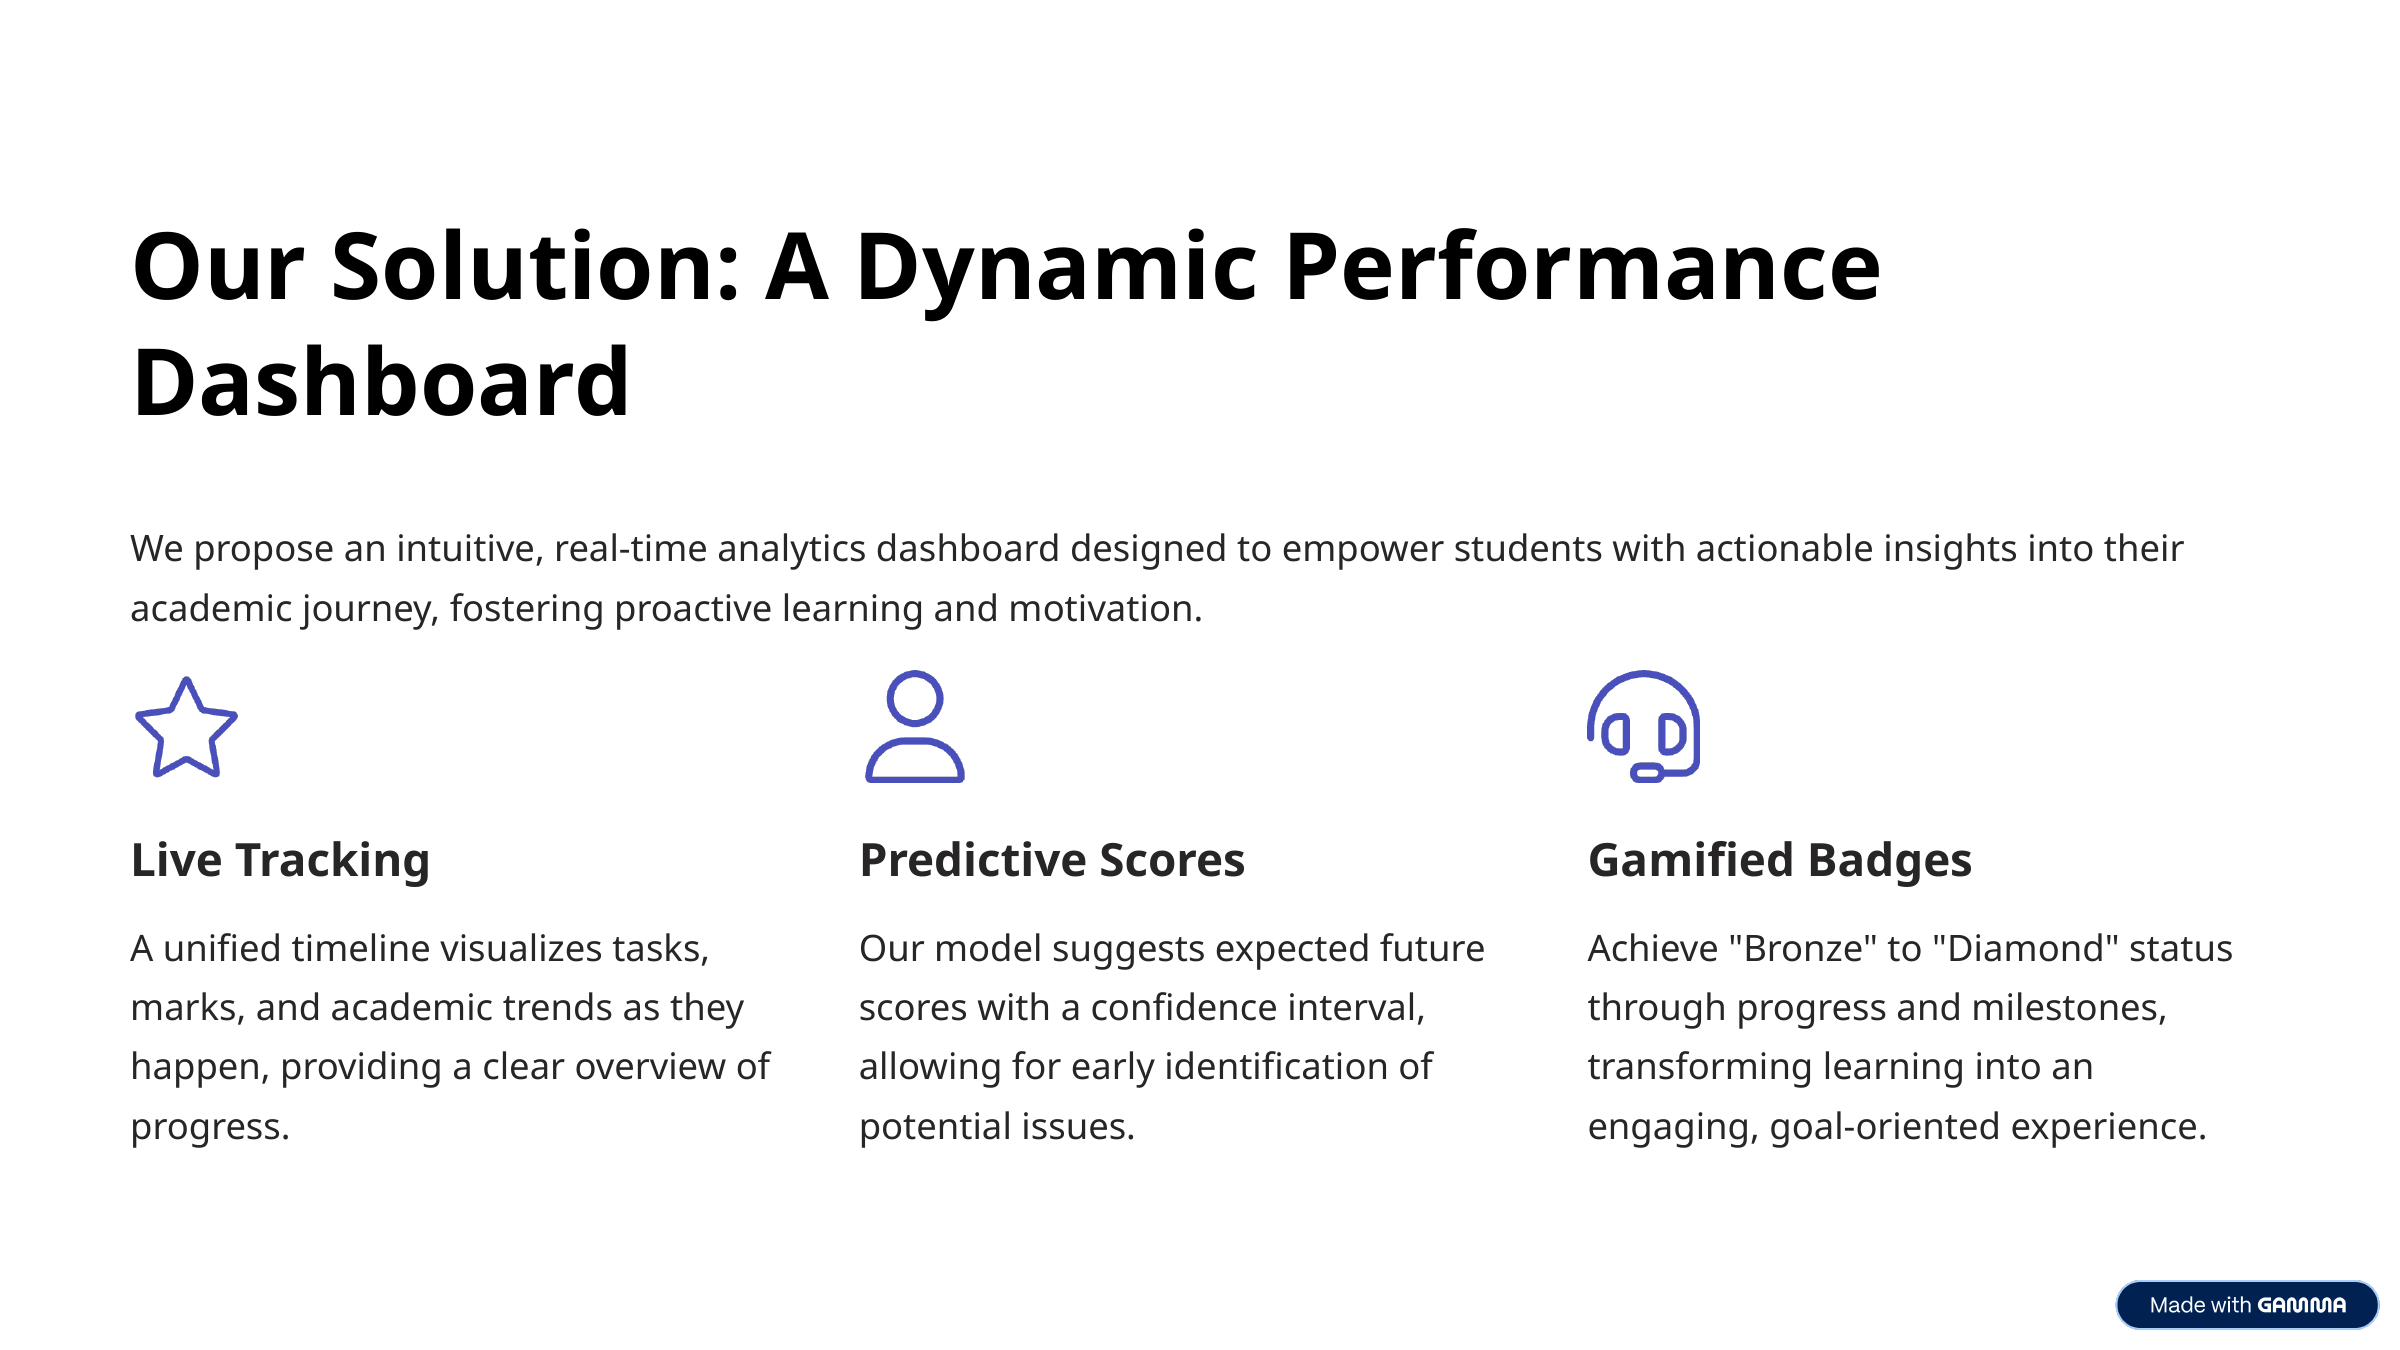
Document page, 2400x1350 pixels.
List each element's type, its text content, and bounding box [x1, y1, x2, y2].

text_box Gamified Badges [1587, 828, 2053, 887]
picture [130, 670, 242, 783]
picture [858, 670, 971, 783]
text_box A unified timeline visualizes tasks, marks, and academic trends as they happen, providing a clear overview of progress. [130, 909, 813, 1148]
picture [2106, 1271, 2389, 1339]
text_box Our model suggests expected future scores with a confidence interval, allowing for early identification of potential issues. [858, 909, 1541, 1148]
text_box Our Solution: A Dynamic Performance Dashboard [130, 202, 2270, 436]
text_box Predictive Scores [858, 828, 1324, 887]
picture [1587, 670, 1700, 783]
text_box Live Tracking [130, 828, 596, 887]
text_box We propose an intuitive, real-time analytics dashboard designed to empower students with actionable insights into their academic journey, fostering proactive learning and motivation. [130, 509, 2270, 629]
text_box Achieve "Bronze" to "Diamond" status through progress and milestones, transforming learning into an engaging, goal-oriented experience. [1587, 909, 2270, 1148]
